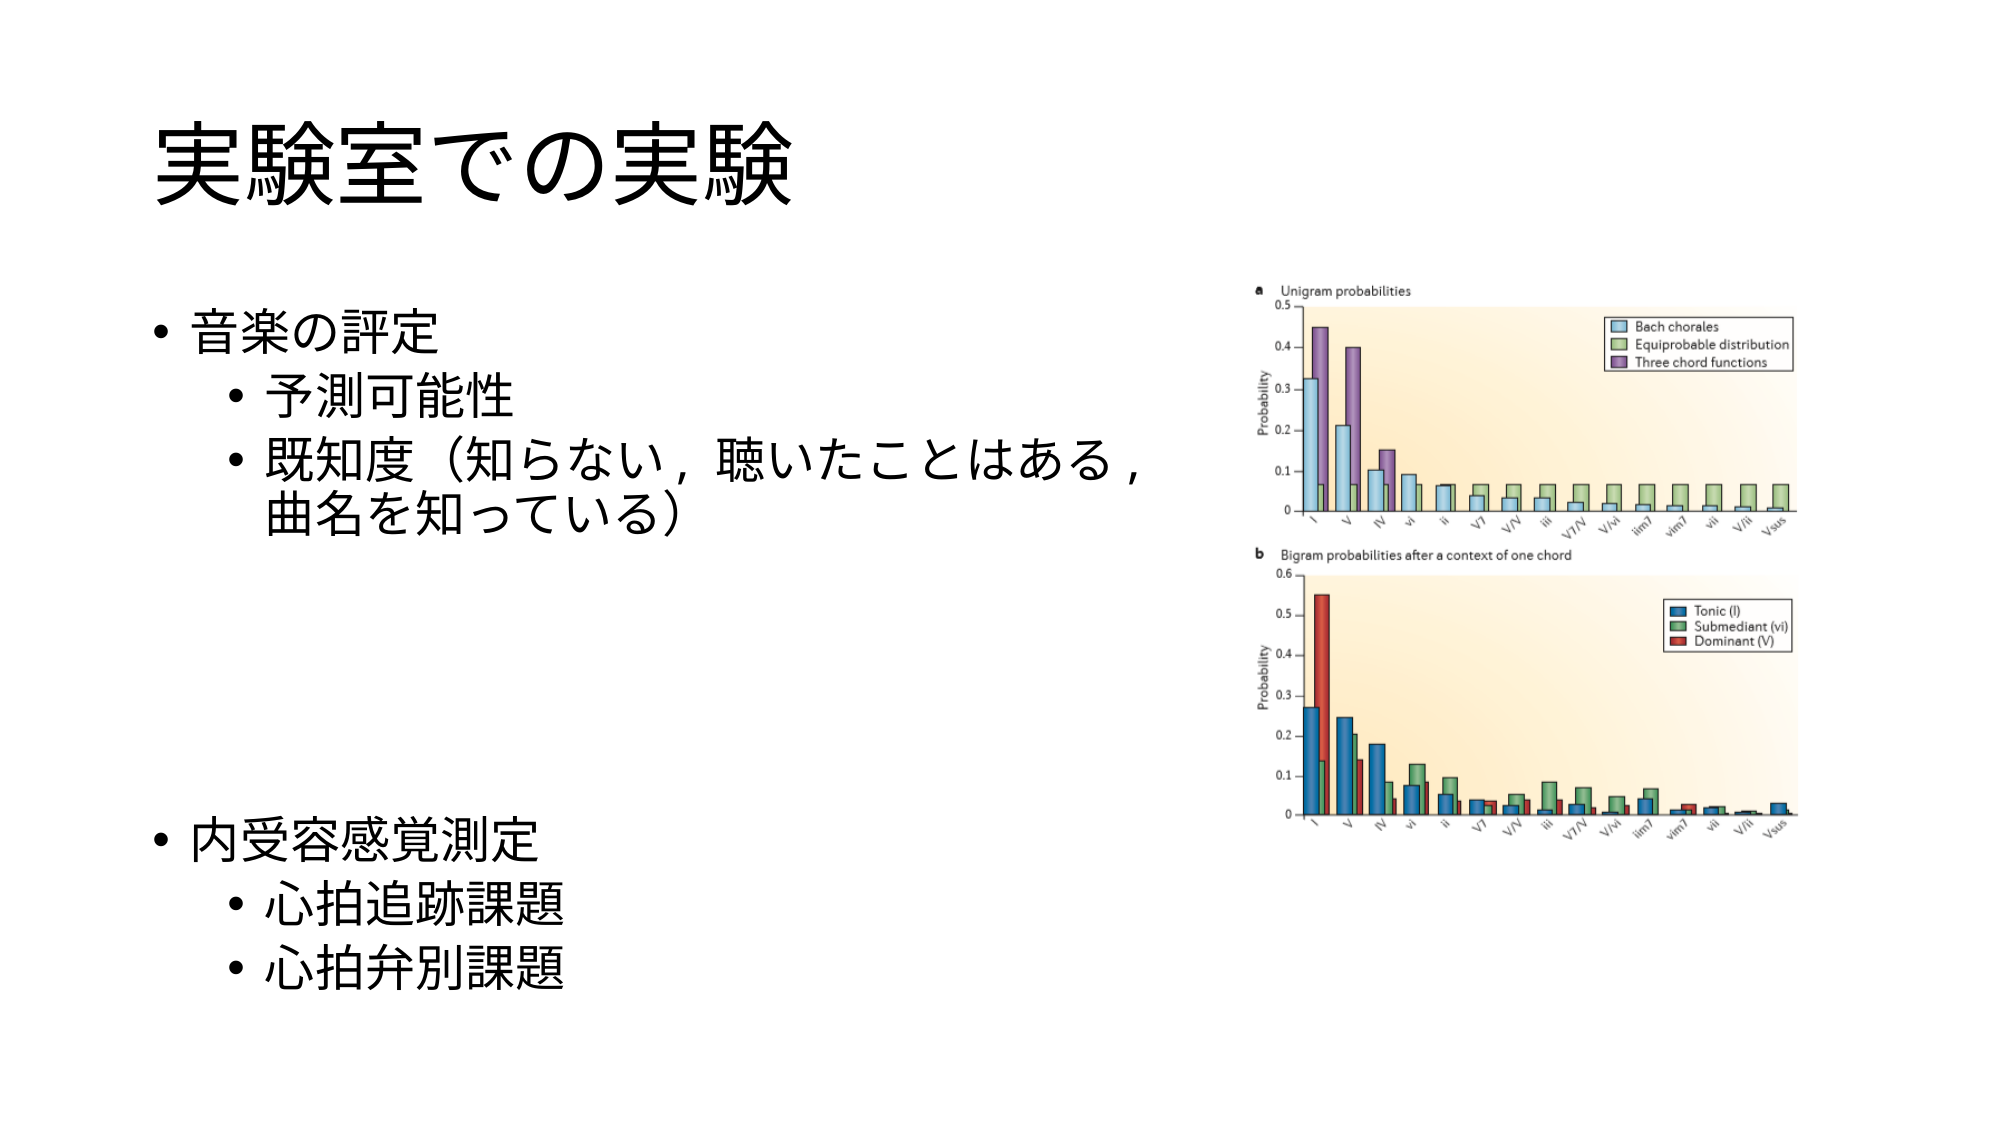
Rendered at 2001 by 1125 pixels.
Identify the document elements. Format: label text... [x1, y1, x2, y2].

picture [1245, 277, 1807, 841]
list 音楽の評定 予測可能性 既知度（知らない, 聴いたことはある, 曲名を知っている） 内受容感覚測定 心拍追跡課題 心拍弁別課題 [137, 299, 1170, 1014]
title 実験室での実験 [137, 59, 1863, 278]
